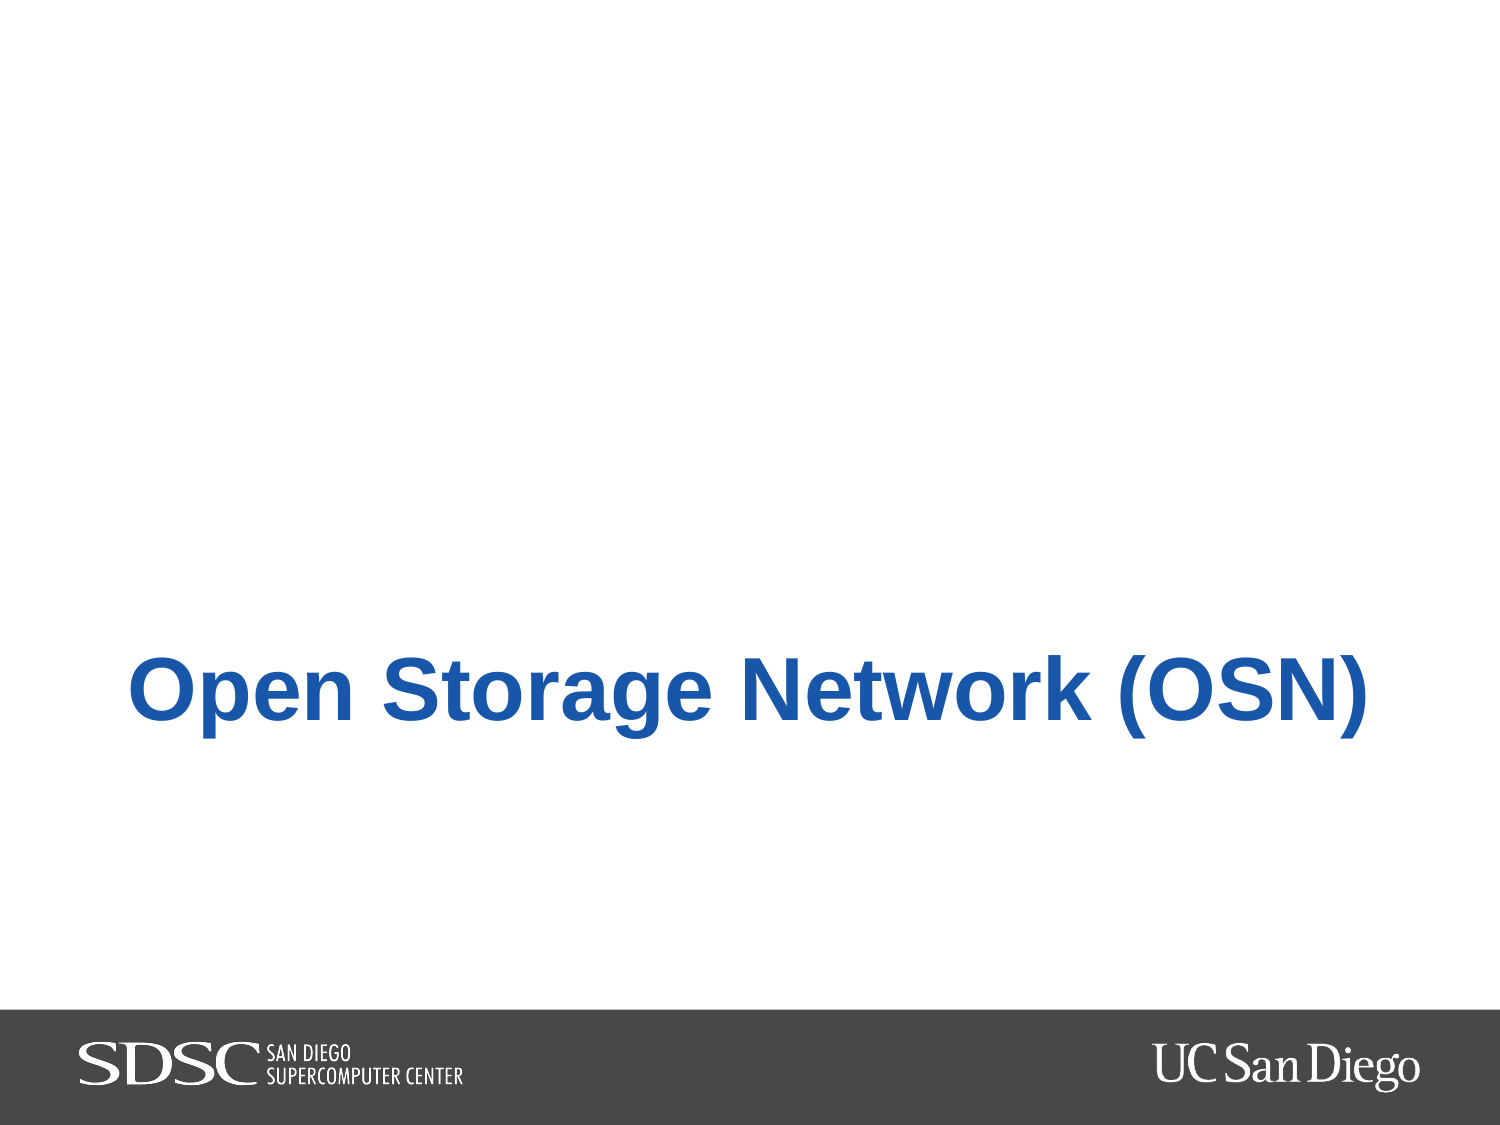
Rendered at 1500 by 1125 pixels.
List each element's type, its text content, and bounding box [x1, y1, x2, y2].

title Open Storage Network (OSN) [102, 280, 1397, 749]
picture [77, 1040, 466, 1086]
picture [1149, 1040, 1422, 1095]
